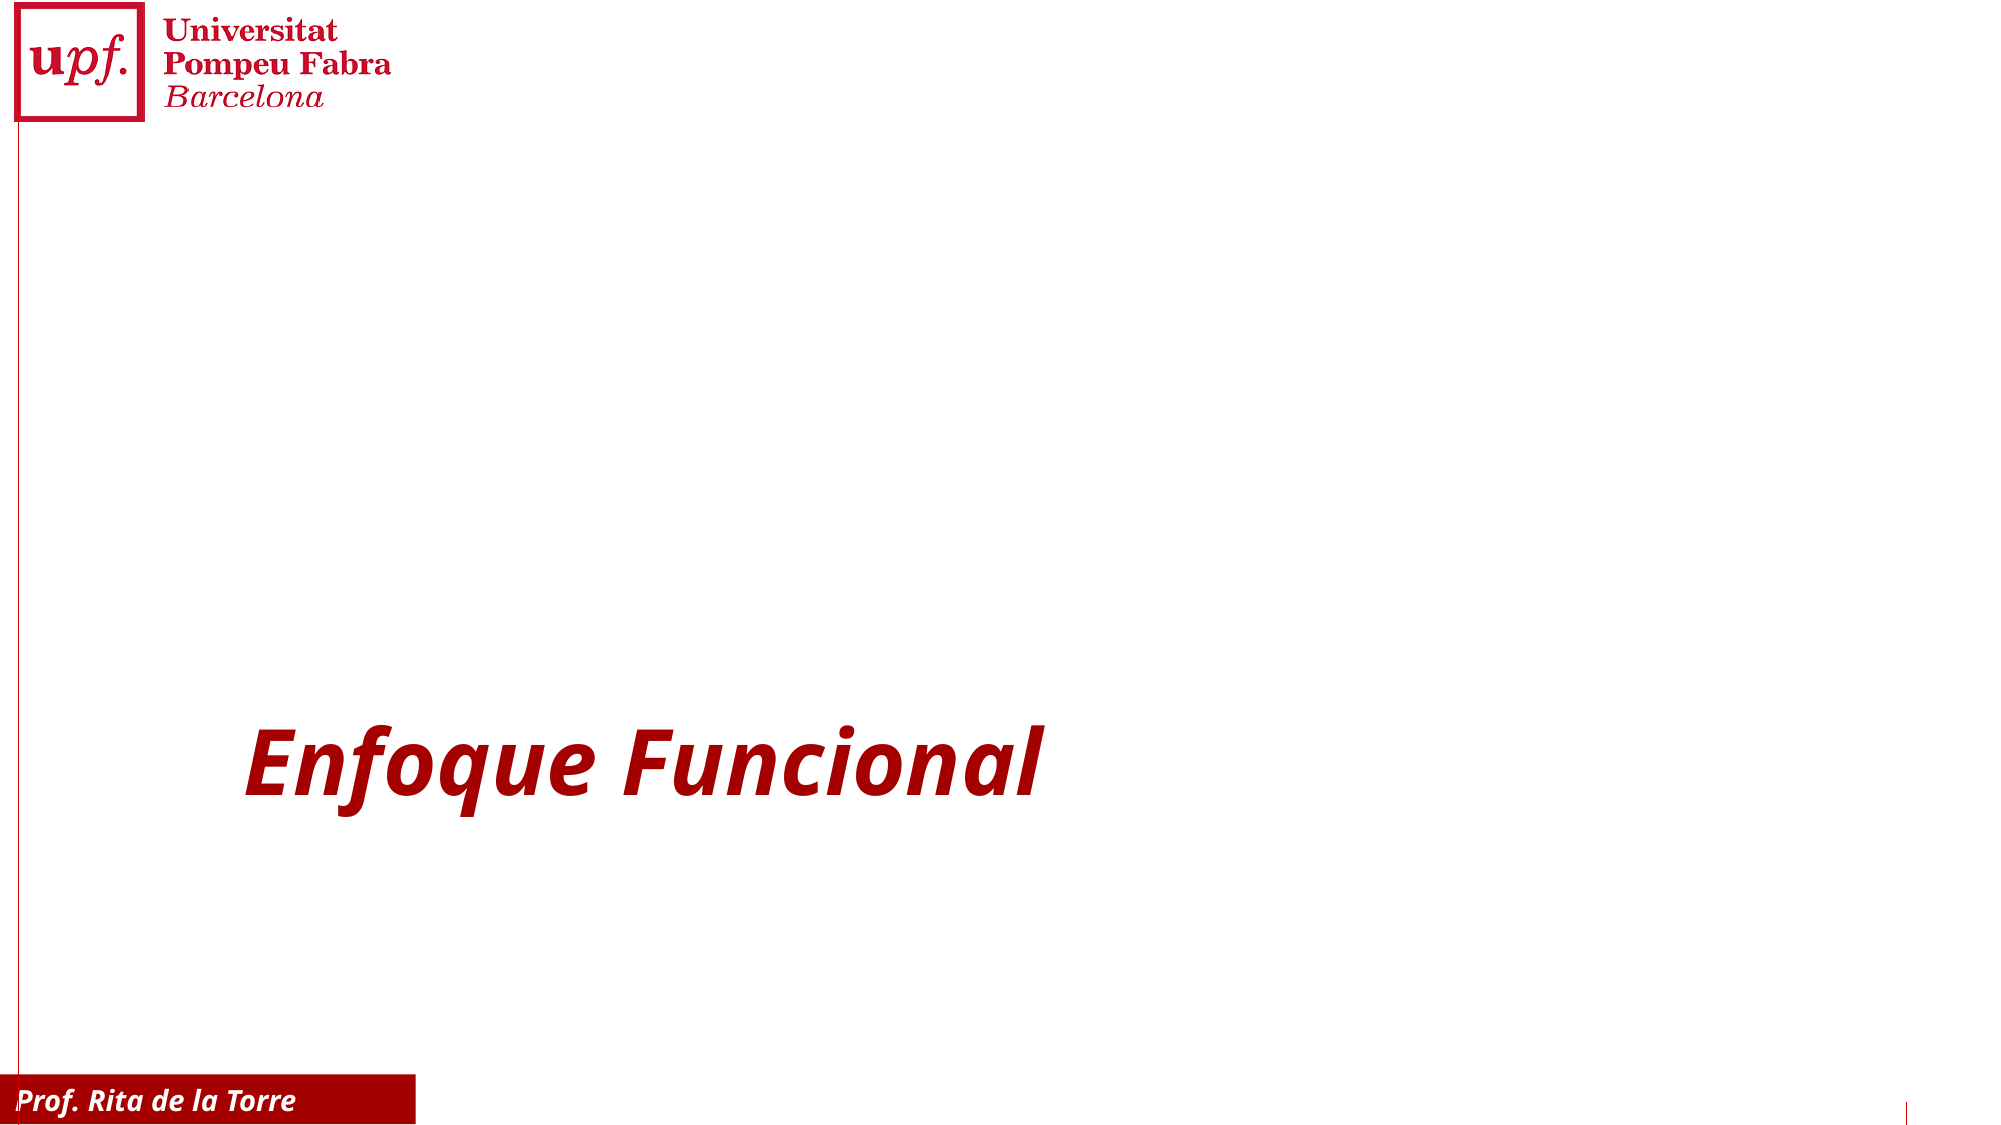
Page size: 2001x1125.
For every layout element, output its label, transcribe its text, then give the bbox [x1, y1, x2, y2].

title Enfoque Funcional [228, 695, 1929, 822]
picture [14, 2, 407, 122]
